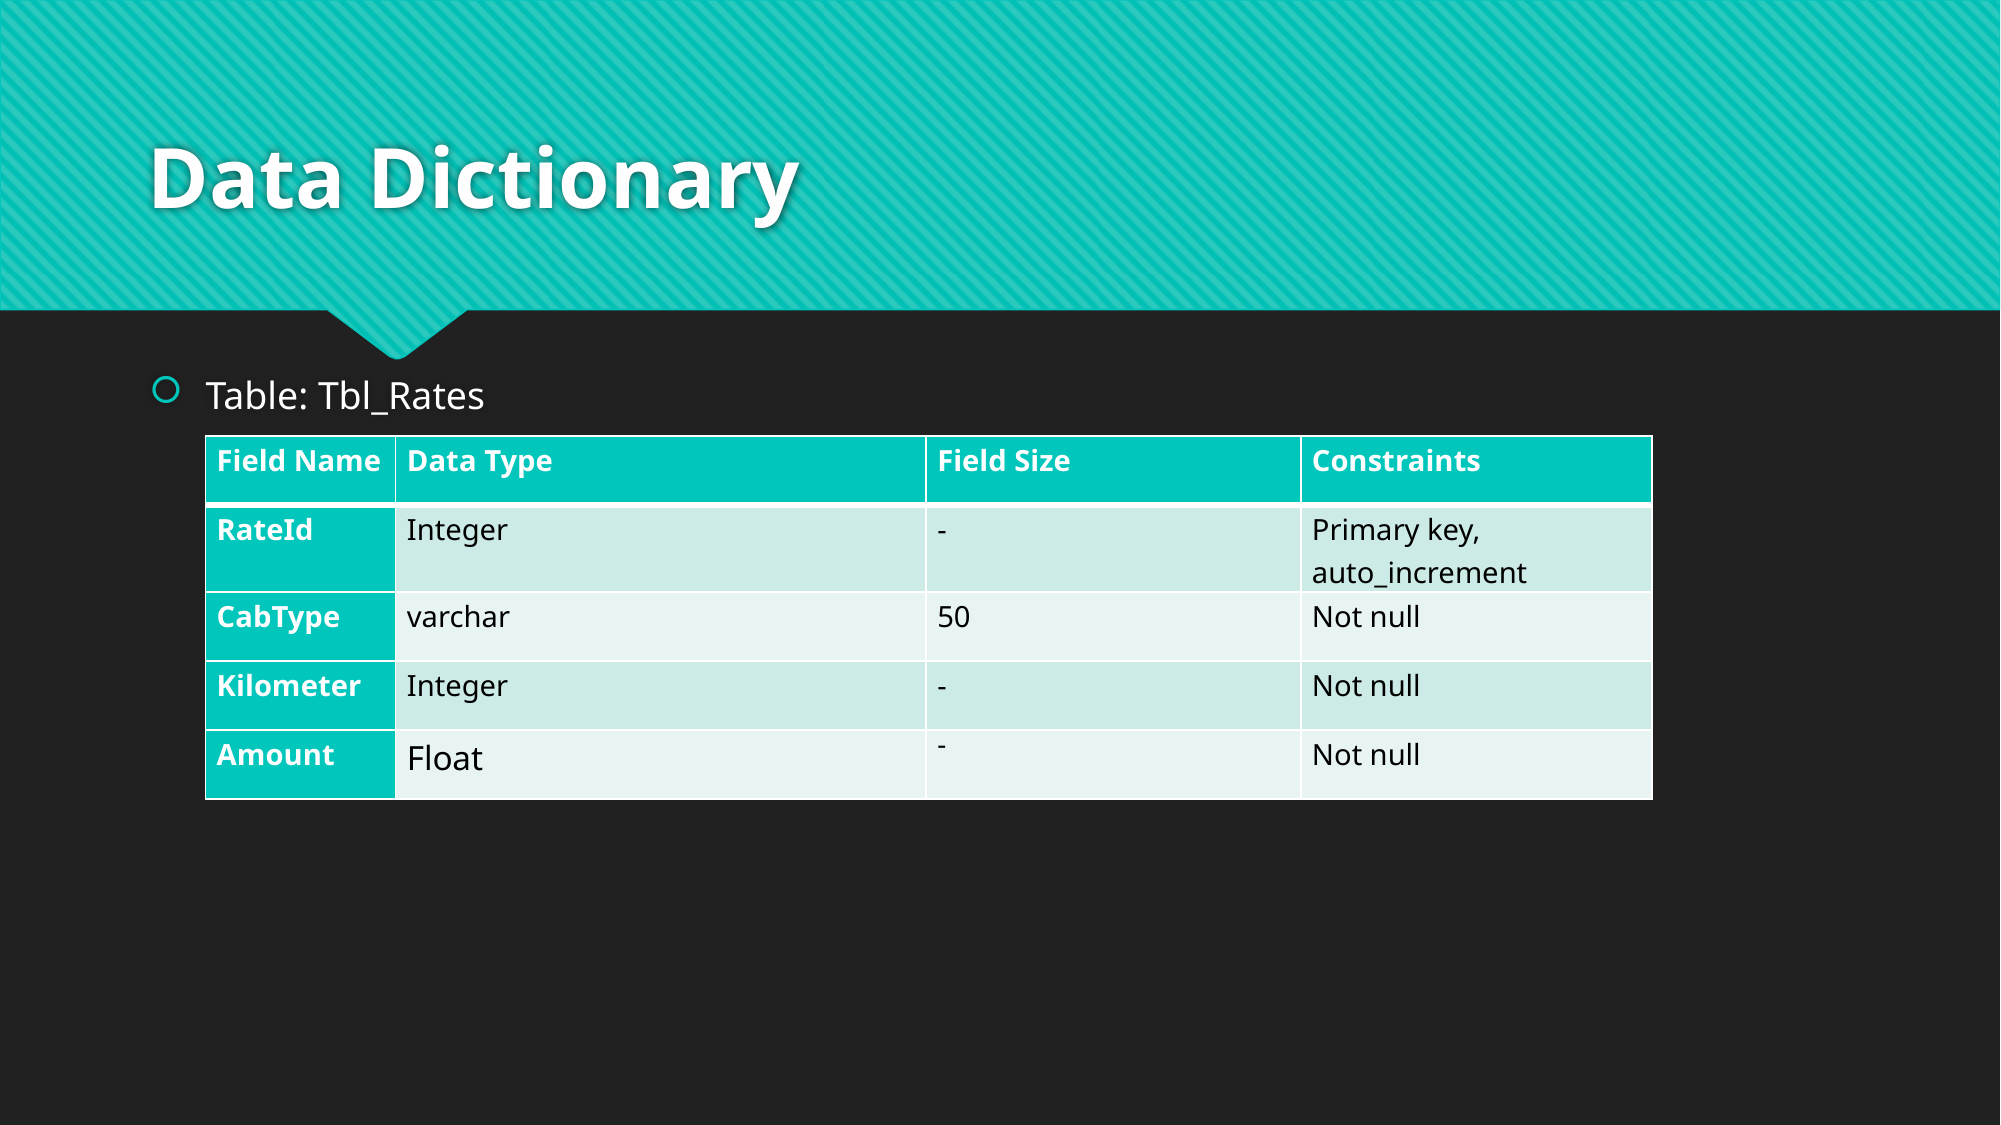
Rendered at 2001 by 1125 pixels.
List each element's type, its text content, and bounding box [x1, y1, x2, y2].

table_cell - [927, 731, 1300, 798]
table_cell Integer [396, 508, 925, 591]
table_cell CabType [206, 593, 395, 660]
table_cell Amount [206, 731, 395, 798]
table_cell Float [396, 731, 925, 798]
table_cell Not null [1302, 731, 1651, 798]
table_cell Integer [396, 662, 925, 729]
table_header Field Size [927, 437, 1300, 502]
table_cell - [927, 662, 1300, 729]
table_cell Kilometer [206, 662, 395, 729]
table_cell - [927, 508, 1300, 591]
table_cell varchar [396, 593, 925, 660]
title Data Dictionary [132, 73, 1868, 233]
table_cell Not null [1302, 593, 1651, 660]
table_header Data Type [396, 437, 925, 502]
table_cell Not null [1302, 662, 1651, 729]
table_cell RateId [206, 508, 395, 591]
table_cell 50 [927, 593, 1300, 660]
table_header Constraints [1302, 437, 1651, 502]
table_header Field Name [206, 437, 395, 502]
list Table: Tbl_Rates [134, 364, 1866, 962]
table_cell Primary key, auto_increment [1302, 508, 1651, 591]
